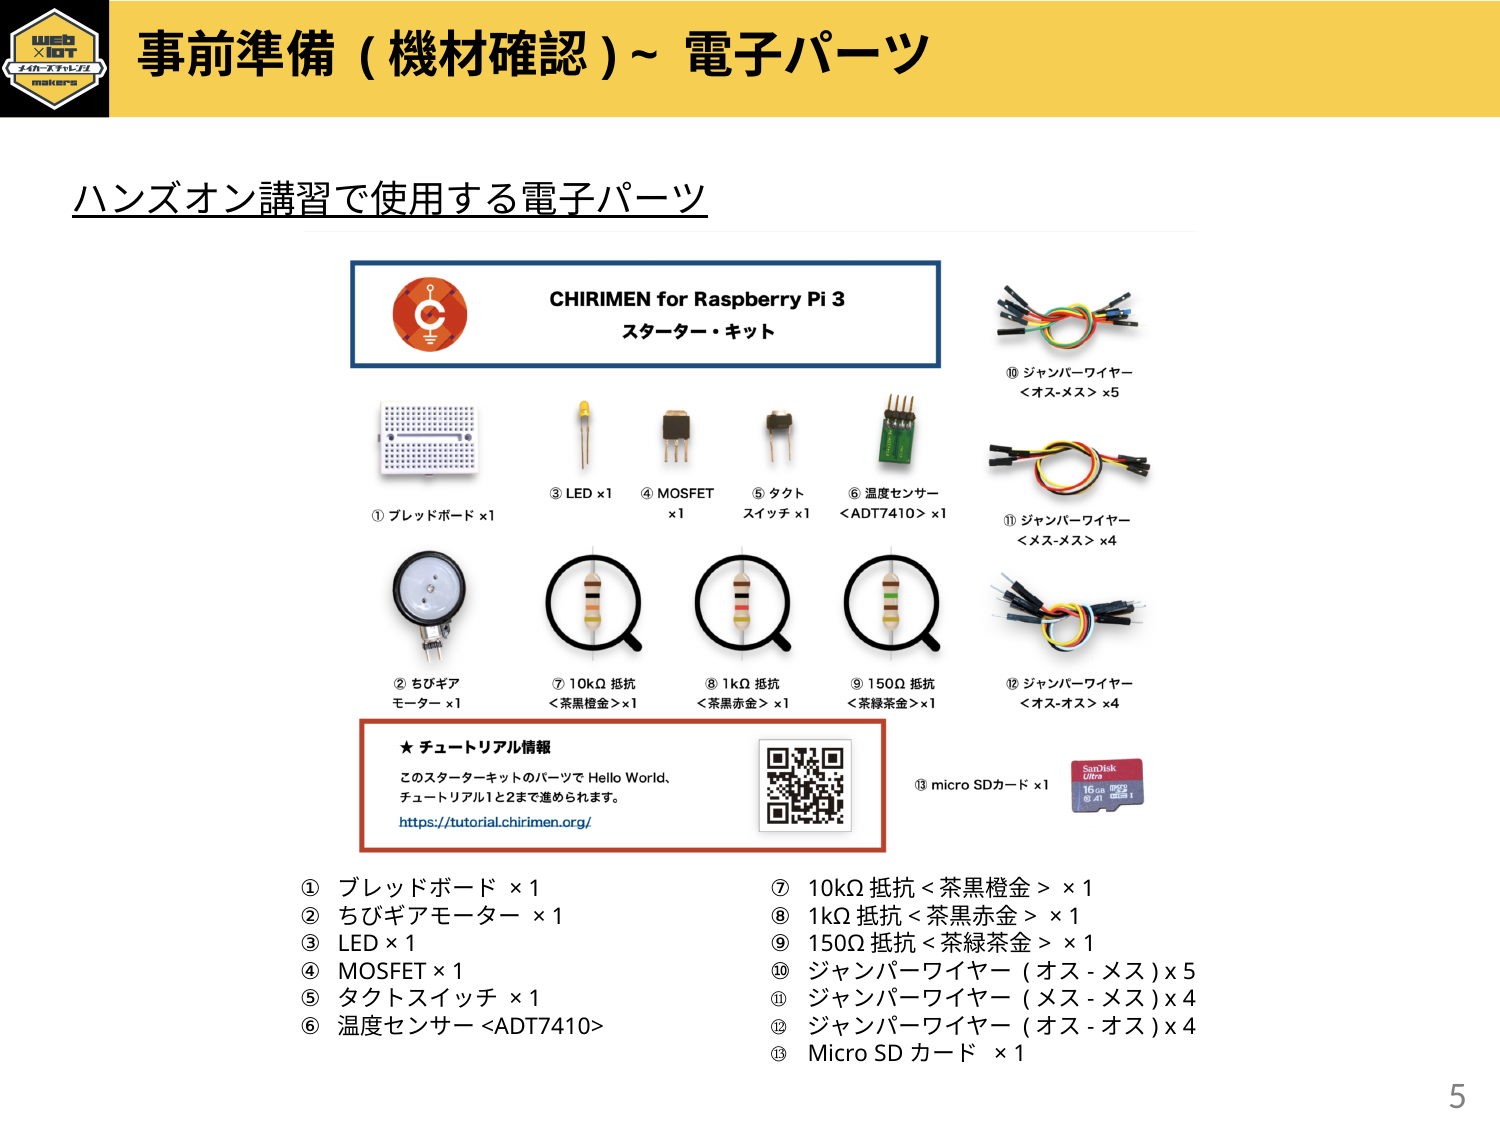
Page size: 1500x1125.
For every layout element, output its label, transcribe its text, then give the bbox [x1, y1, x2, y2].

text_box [0, 0, 1500, 118]
text_box 4 [1359, 1063, 1482, 1124]
picture [2, 7, 107, 110]
picture [303, 231, 1197, 867]
text_box ブレッドボード × 1 ちびギアモーター × 1 LED × 1 MOSFET × 1 タクトスイッチ × 1 温度センサー<ADT7410> [285, 866, 755, 1047]
text_box 10kΩ抵抗<茶黒橙金> × 1 1kΩ抵抗<茶黒赤金> × 1 150Ω抵抗<茶緑茶金> × 1 ジャンパーワイヤー (オス-メス) x 5 ジャンパーワイヤー (メス-メス) x 4 ジャンパーワイヤー (オス-オス) x 4 Micro SDカード × 1 [755, 866, 1360, 1102]
text_box ハンズオン講習で使用する電子パーツ [56, 167, 1443, 273]
